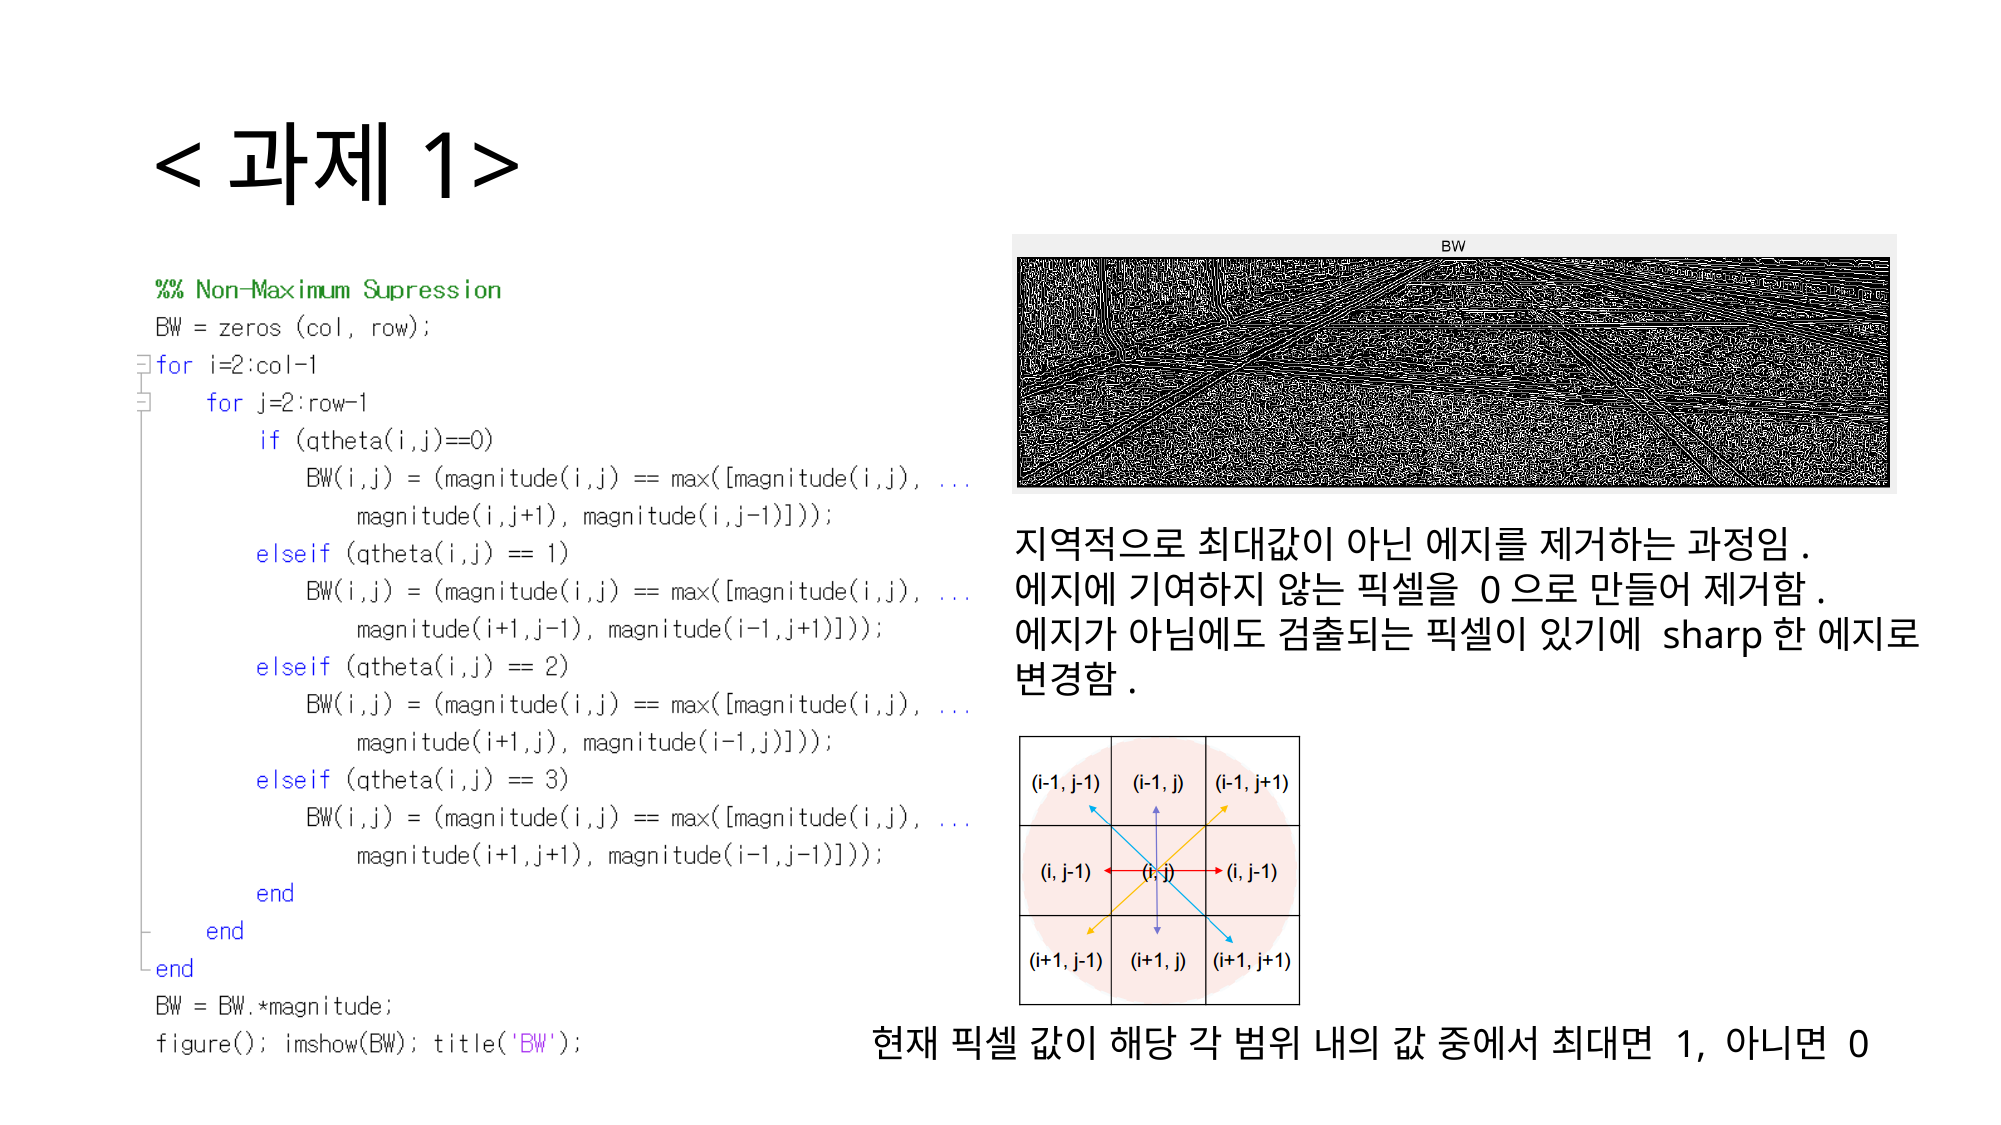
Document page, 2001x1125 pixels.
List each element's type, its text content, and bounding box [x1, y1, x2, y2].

picture [1012, 234, 1898, 494]
picture [137, 277, 988, 1060]
picture [1012, 730, 1309, 1012]
text_box 지역적으로 최대값이 아닌 에지를 제거하는 과정임. 에지에 기여하지 않는 픽셀을 0으로 만들어 제거함. 에지가 아님에도 검출되는 픽셀이 있기에 sharp한 에지로 변경함. [999, 513, 2000, 708]
title <과제1> [137, 59, 1863, 278]
text_box 현재 픽셀 값이 해당 각 범위 내의 값 중에서 최대면 1, 아니면 0 [856, 1012, 2000, 1073]
